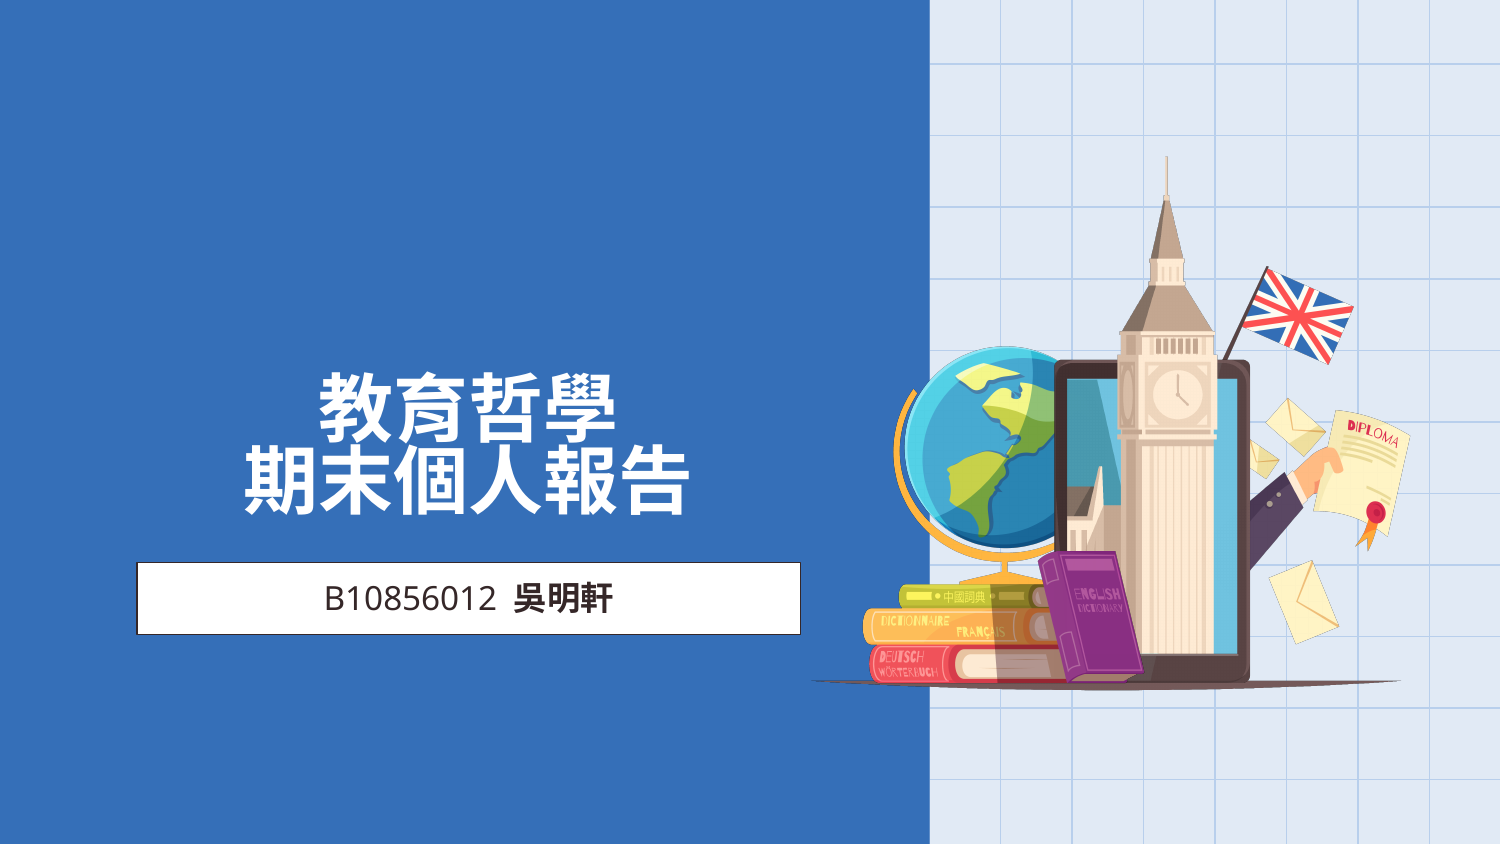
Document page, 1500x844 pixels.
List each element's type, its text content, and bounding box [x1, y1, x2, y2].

picture [803, 141, 1419, 702]
subtitle B10856012 吳明軒 [136, 562, 801, 635]
title 教育哲學 期末個人報告 [136, 205, 801, 538]
